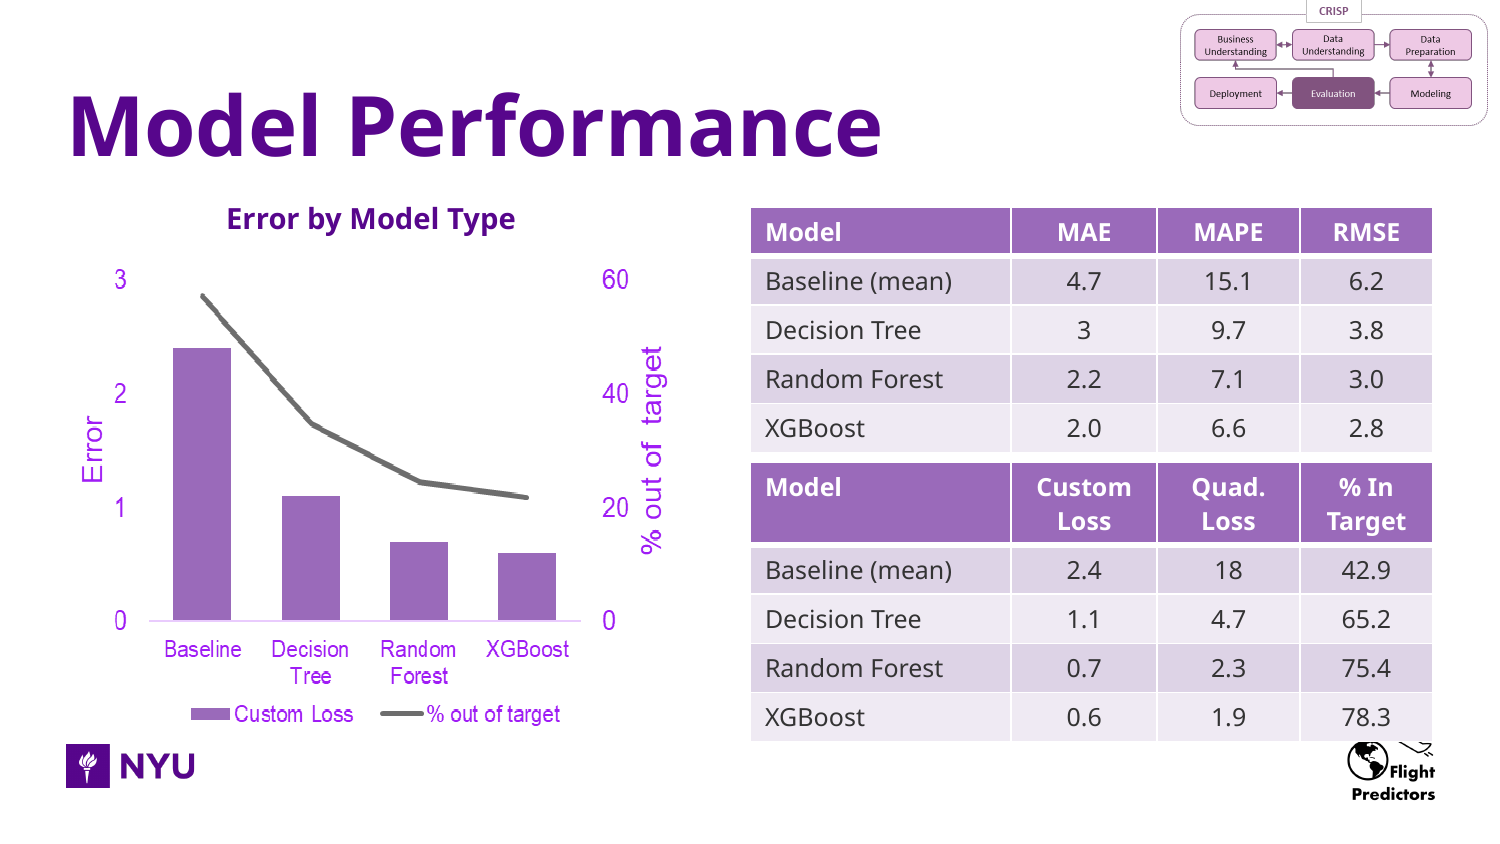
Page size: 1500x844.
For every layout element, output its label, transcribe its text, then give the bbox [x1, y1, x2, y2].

table_cell Random Forest [751, 644, 1010, 692]
table_cell 3.0 [1301, 355, 1432, 403]
picture [66, 173, 676, 788]
table_cell 3 [1012, 306, 1156, 353]
table_cell 3.8 [1301, 306, 1432, 353]
table_cell 4.7 [1012, 259, 1156, 304]
table_cell 6.2 [1301, 259, 1432, 304]
table_cell 42.9 [1301, 548, 1432, 593]
table_cell 0.6 [1012, 693, 1156, 741]
table_header MAE [1012, 208, 1156, 253]
table_cell 75.4 [1301, 644, 1432, 692]
title Model Performance [51, 72, 1500, 167]
table_cell Random Forest [751, 355, 1010, 403]
table_cell Baseline (mean) [751, 548, 1010, 593]
table_header MAPE [1158, 208, 1299, 253]
table_cell 2.4 [1012, 548, 1156, 593]
table_cell 2.2 [1012, 355, 1156, 403]
picture [1179, 0, 1488, 126]
table_cell 15.1 [1158, 259, 1299, 304]
table_cell XGBoost [751, 404, 1010, 452]
table_cell Baseline (mean) [751, 259, 1010, 304]
table_header RMSE [1301, 208, 1432, 253]
table_header Custom Loss [1012, 463, 1156, 542]
table_cell 6.6 [1158, 404, 1299, 452]
table_cell 0.7 [1012, 644, 1156, 692]
table_header Model [751, 463, 1010, 542]
table_cell 65.2 [1301, 595, 1432, 643]
table_cell 78.3 [1301, 693, 1432, 741]
table_cell XGBoost [751, 693, 1010, 741]
table_cell 4.7 [1158, 595, 1299, 643]
table_cell 2.3 [1158, 644, 1299, 692]
table_header Model [751, 208, 1010, 253]
table_cell 9.7 [1158, 306, 1299, 353]
table_cell 7.1 [1158, 355, 1299, 403]
picture [1329, 716, 1446, 816]
table_header % In Target [1301, 463, 1432, 542]
table_cell 1.9 [1158, 693, 1299, 741]
table_cell 2.0 [1012, 404, 1156, 452]
table_cell Decision Tree [751, 306, 1010, 353]
table_header Quad. Loss [1158, 463, 1299, 542]
table_cell Decision Tree [751, 595, 1010, 643]
table_cell 18 [1158, 548, 1299, 593]
table_cell 2.8 [1301, 404, 1432, 452]
table_cell 1.1 [1012, 595, 1156, 643]
